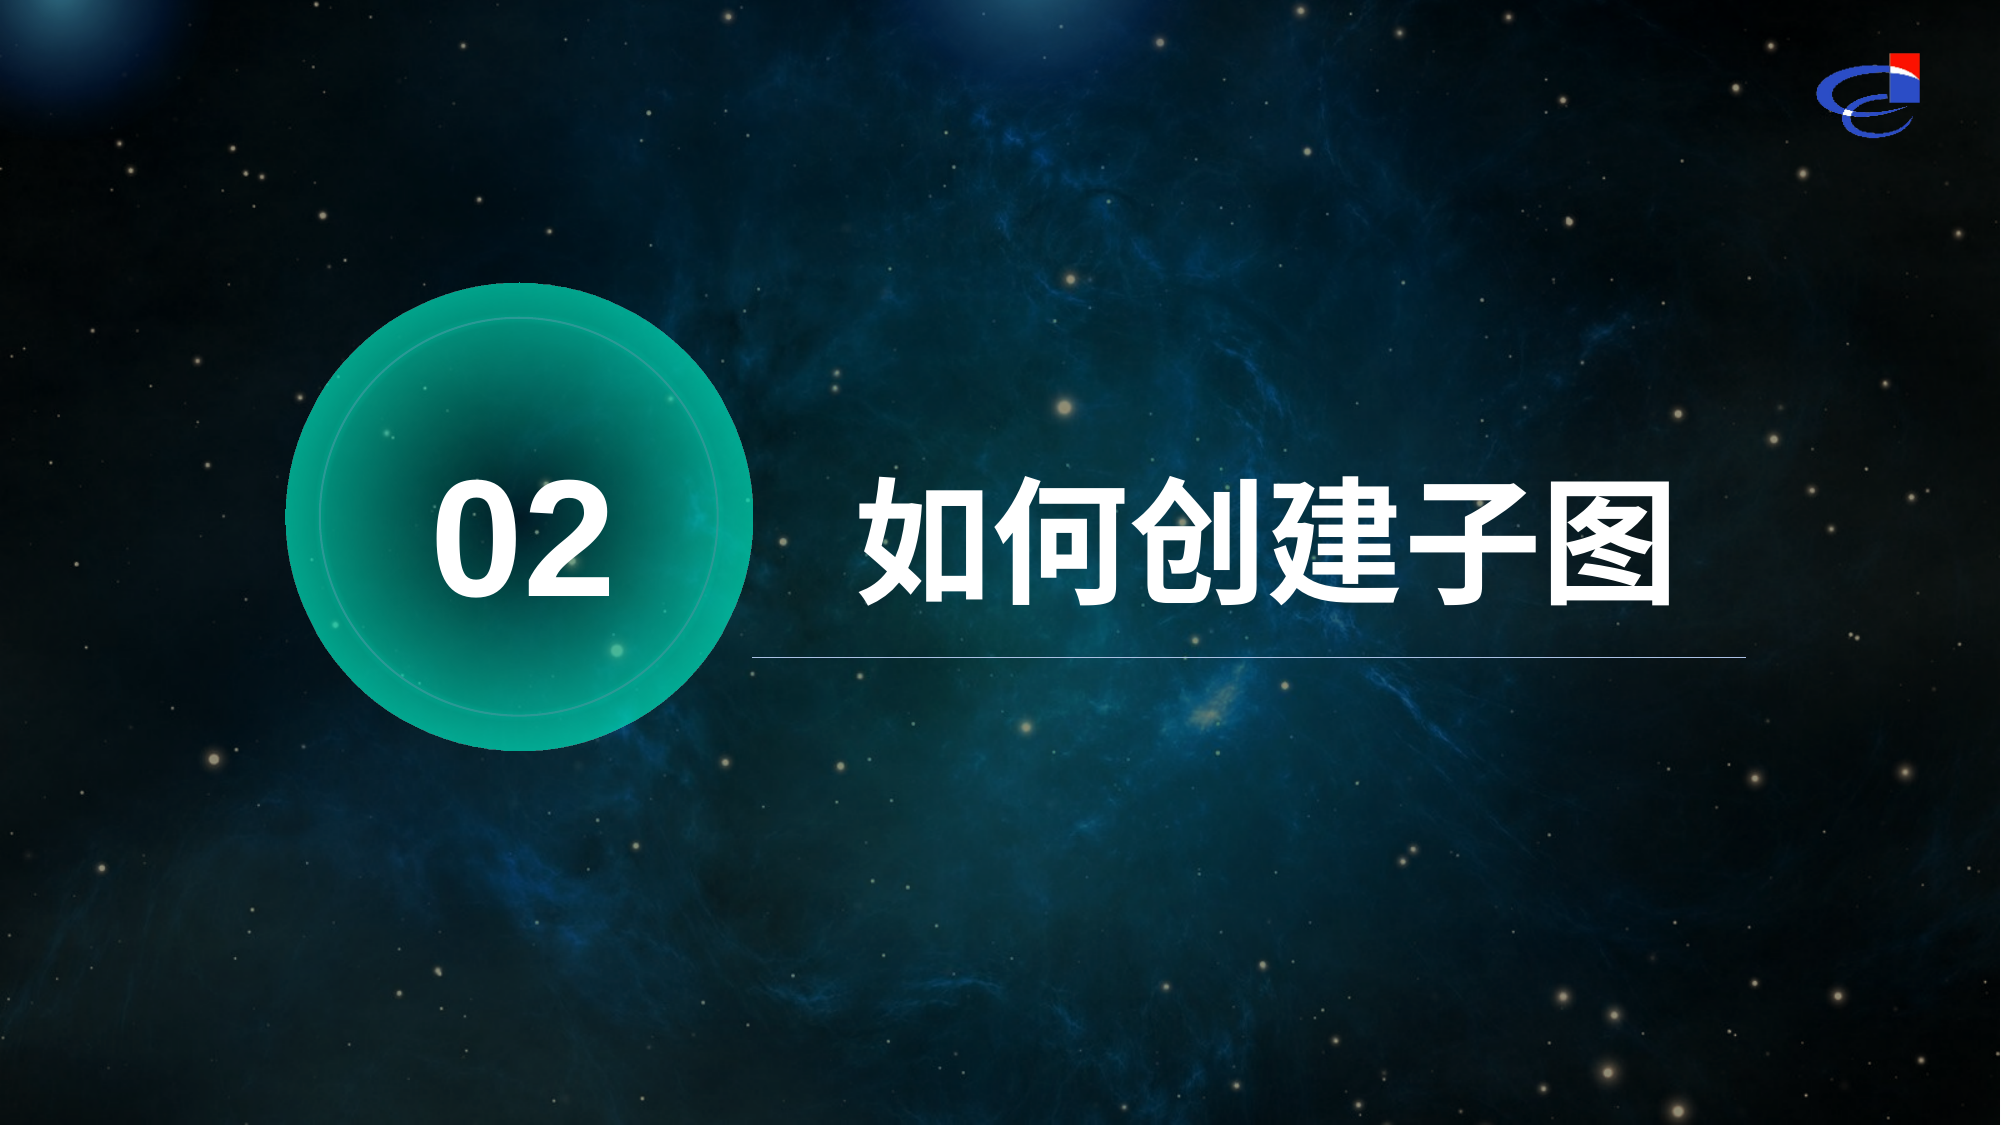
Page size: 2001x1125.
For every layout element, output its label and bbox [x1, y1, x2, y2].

text_box [284, 282, 753, 751]
picture [0, 0, 2001, 1125]
